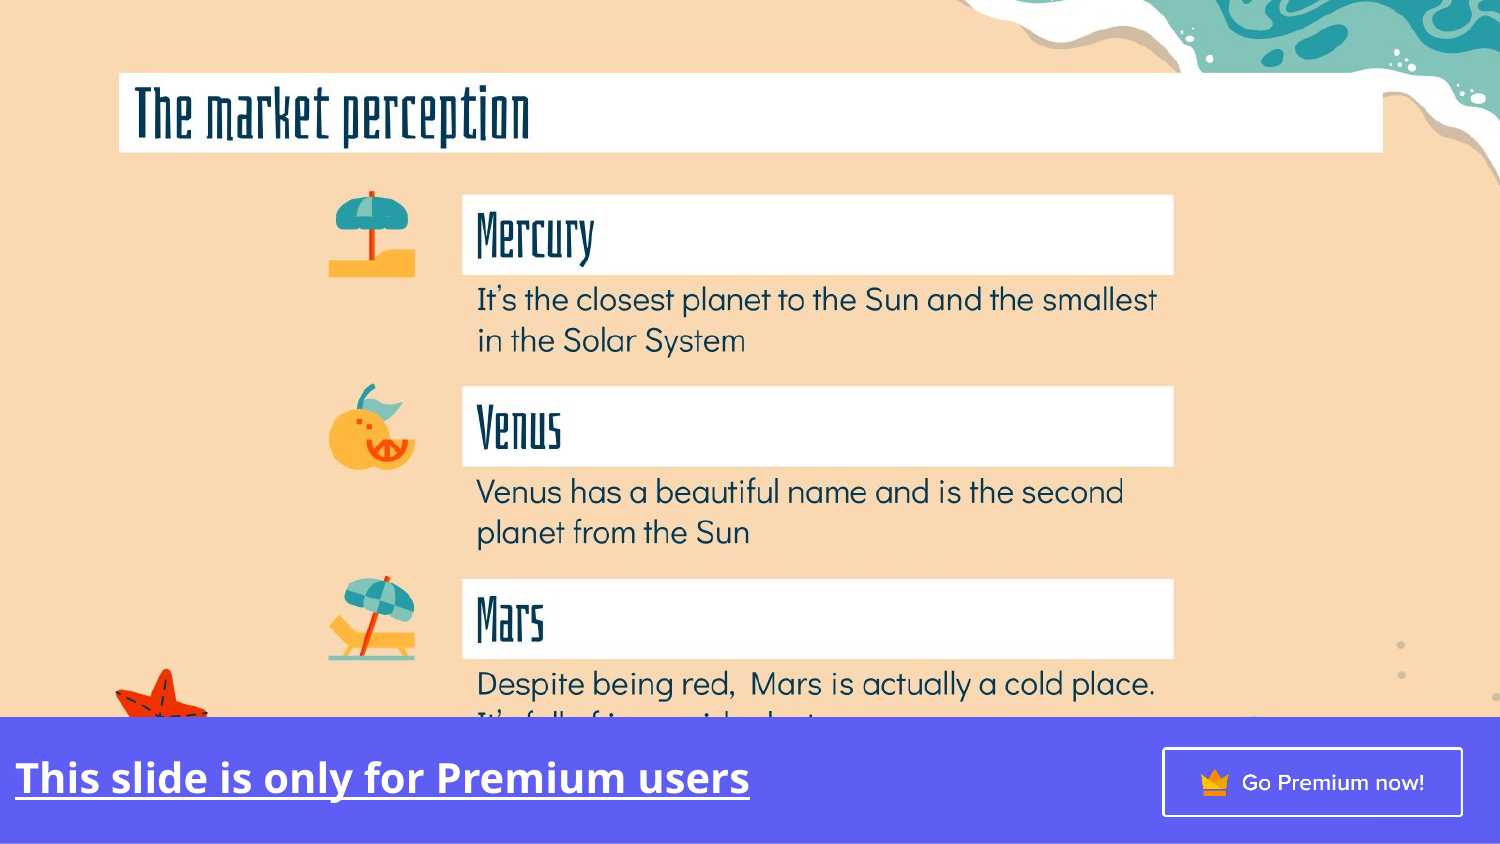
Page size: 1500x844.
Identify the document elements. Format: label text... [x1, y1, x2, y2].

picture [1162, 747, 1463, 817]
text_box This slide is only for Premium users [0, 717, 1500, 844]
picture [0, 0, 1500, 717]
